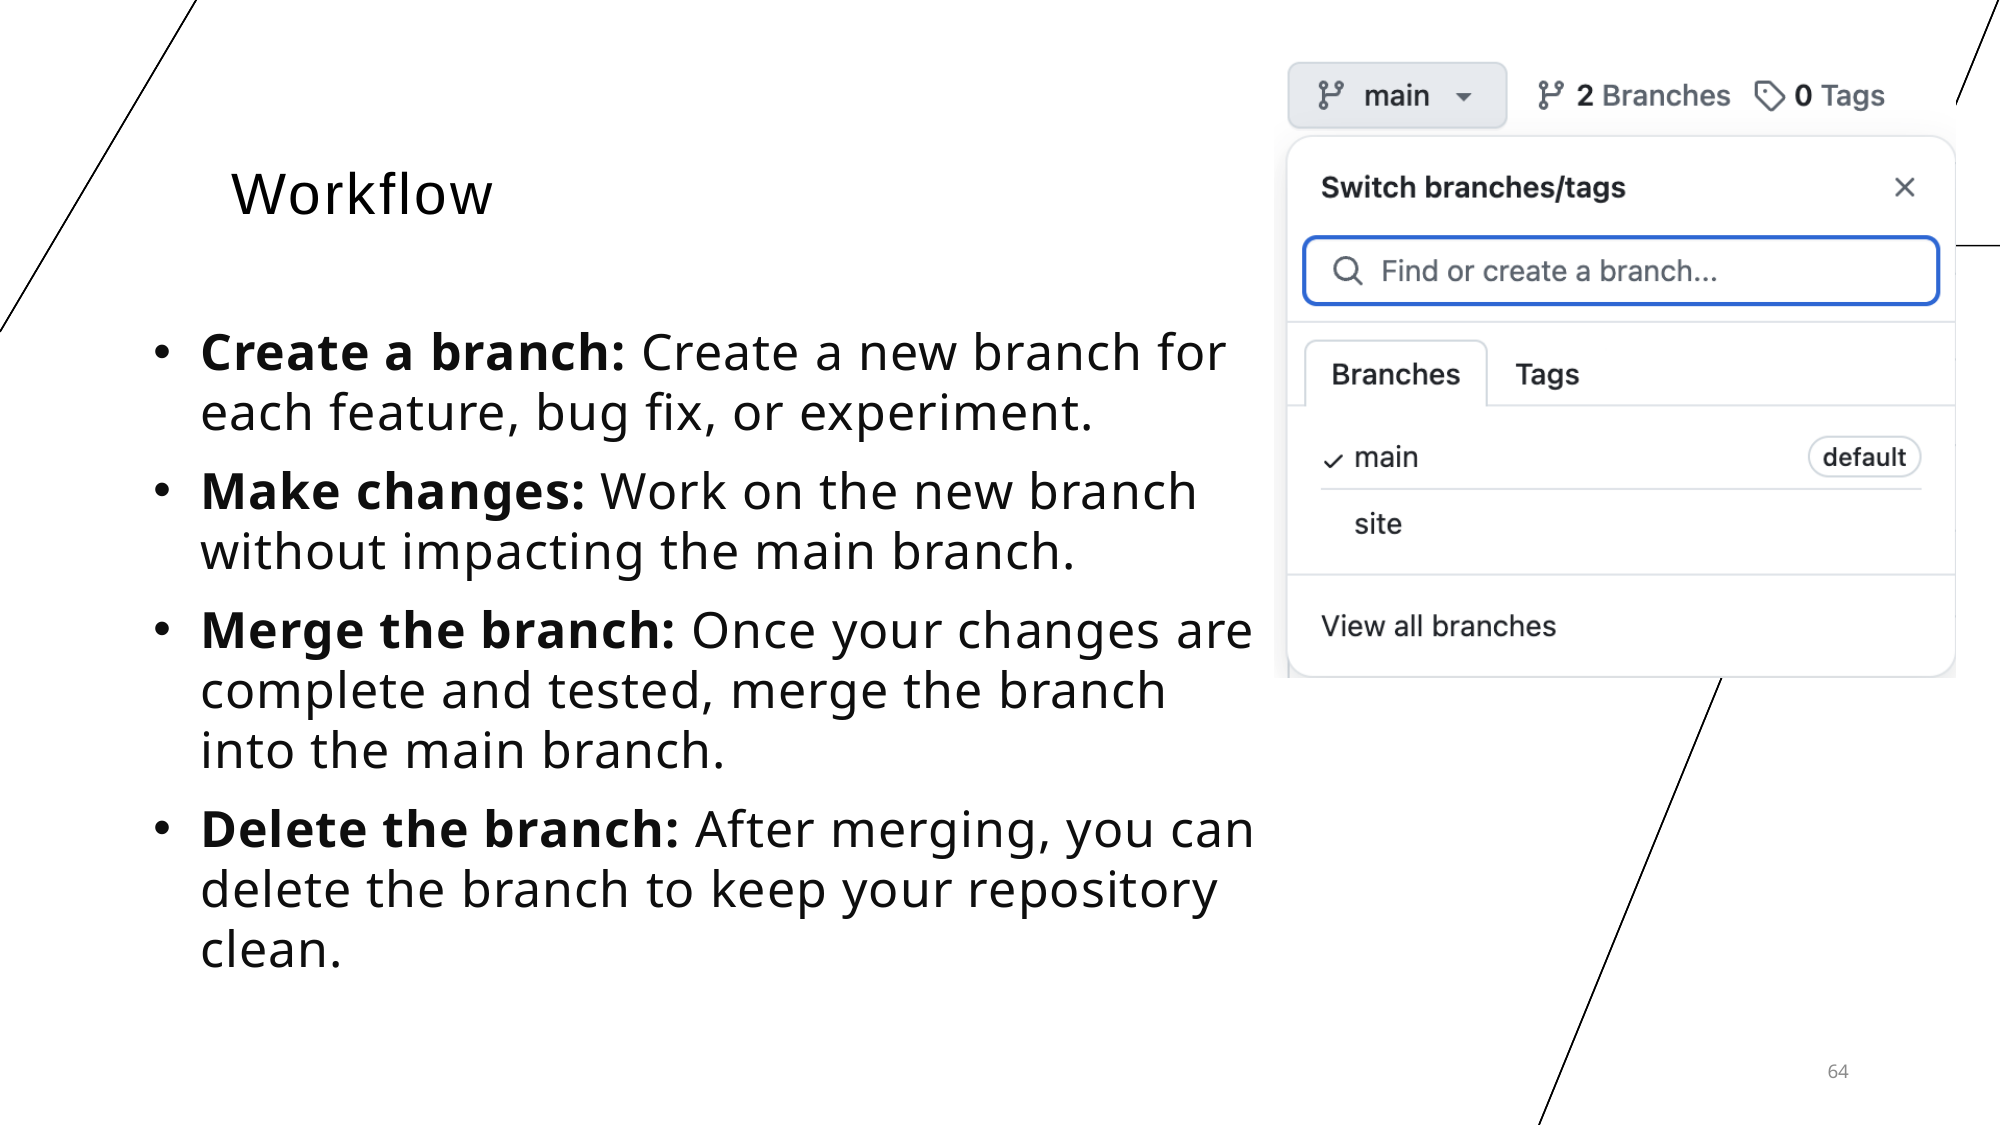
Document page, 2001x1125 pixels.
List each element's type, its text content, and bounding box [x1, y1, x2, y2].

list Create a branch: Create a new branch for each feature, bug fix, or experiment. Make changes: Work on the new branch without impacting the main branch. Merge the branch: Once your changes are complete and tested, merge the branch into the main branch. Delete the branch: After merging, you can delete the branch to keep your repository clean. [138, 313, 1275, 1013]
picture [1274, 43, 1957, 678]
title Workflow [216, 43, 1273, 235]
slide_number 64 [1701, 1042, 1864, 1103]
